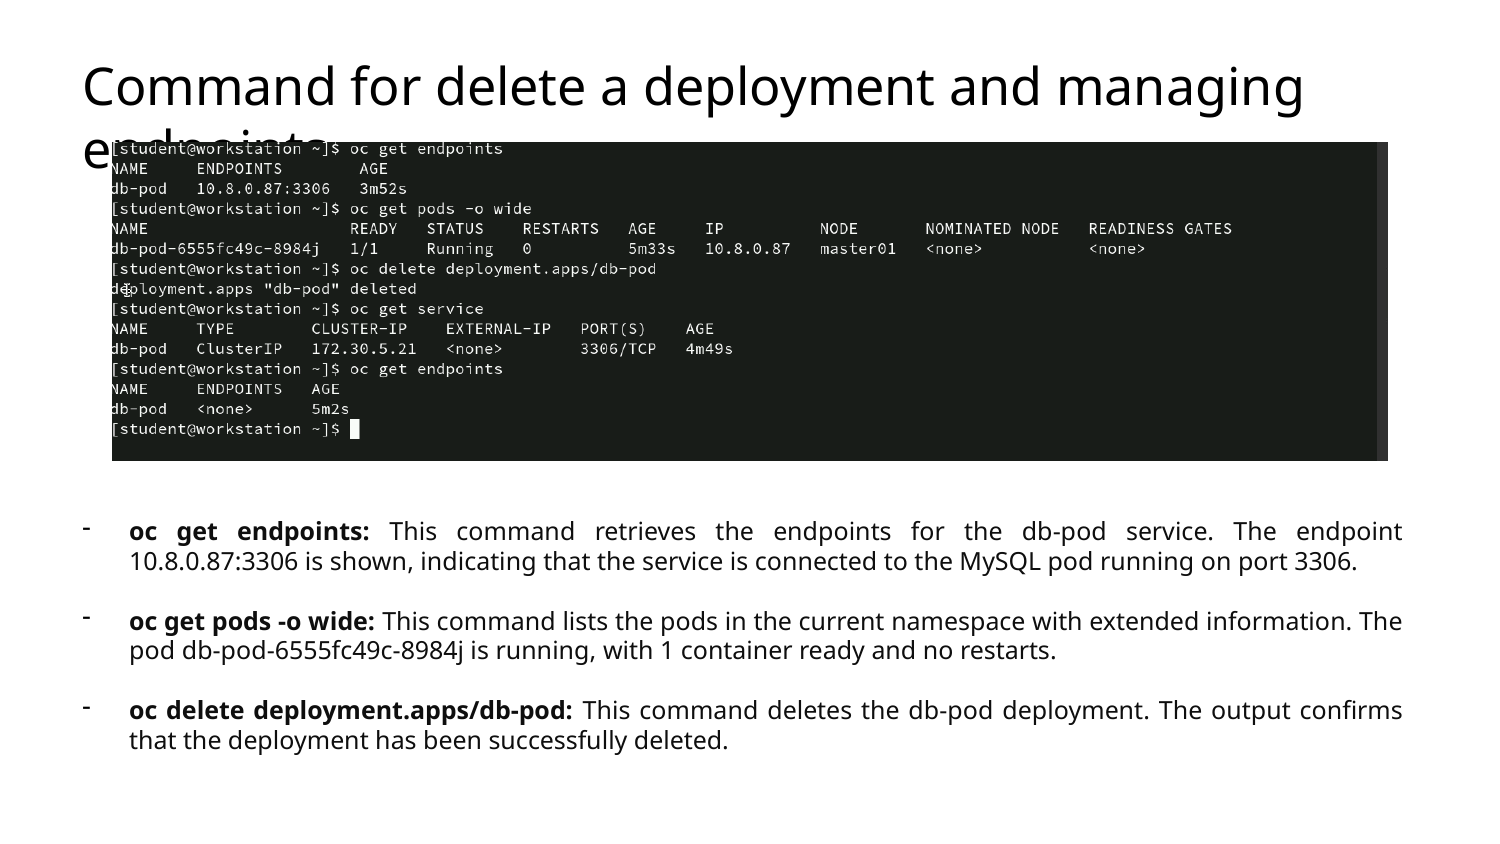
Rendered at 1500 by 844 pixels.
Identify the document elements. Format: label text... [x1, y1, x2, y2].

text_box oc get endpoints: This command retrieves the endpoints for the db-pod service. The endpoint 10.8.0.87:3306 is shown, indicating that the service is connected to the MySQL pod running on port 3306. oc get pods -o wide: This command lists the pods in the current namespace with extended information. The pod db-pod-6555fc49c-8984j is running, with 1 container ready and no restarts. oc delete deployment.apps/db-pod: This command deletes the db-pod deployment. The output confirms that the deployment has been successfully deleted. [67, 507, 1420, 822]
picture [112, 142, 1388, 462]
title Command for delete a deployment and managing endpoints [67, 38, 1455, 187]
